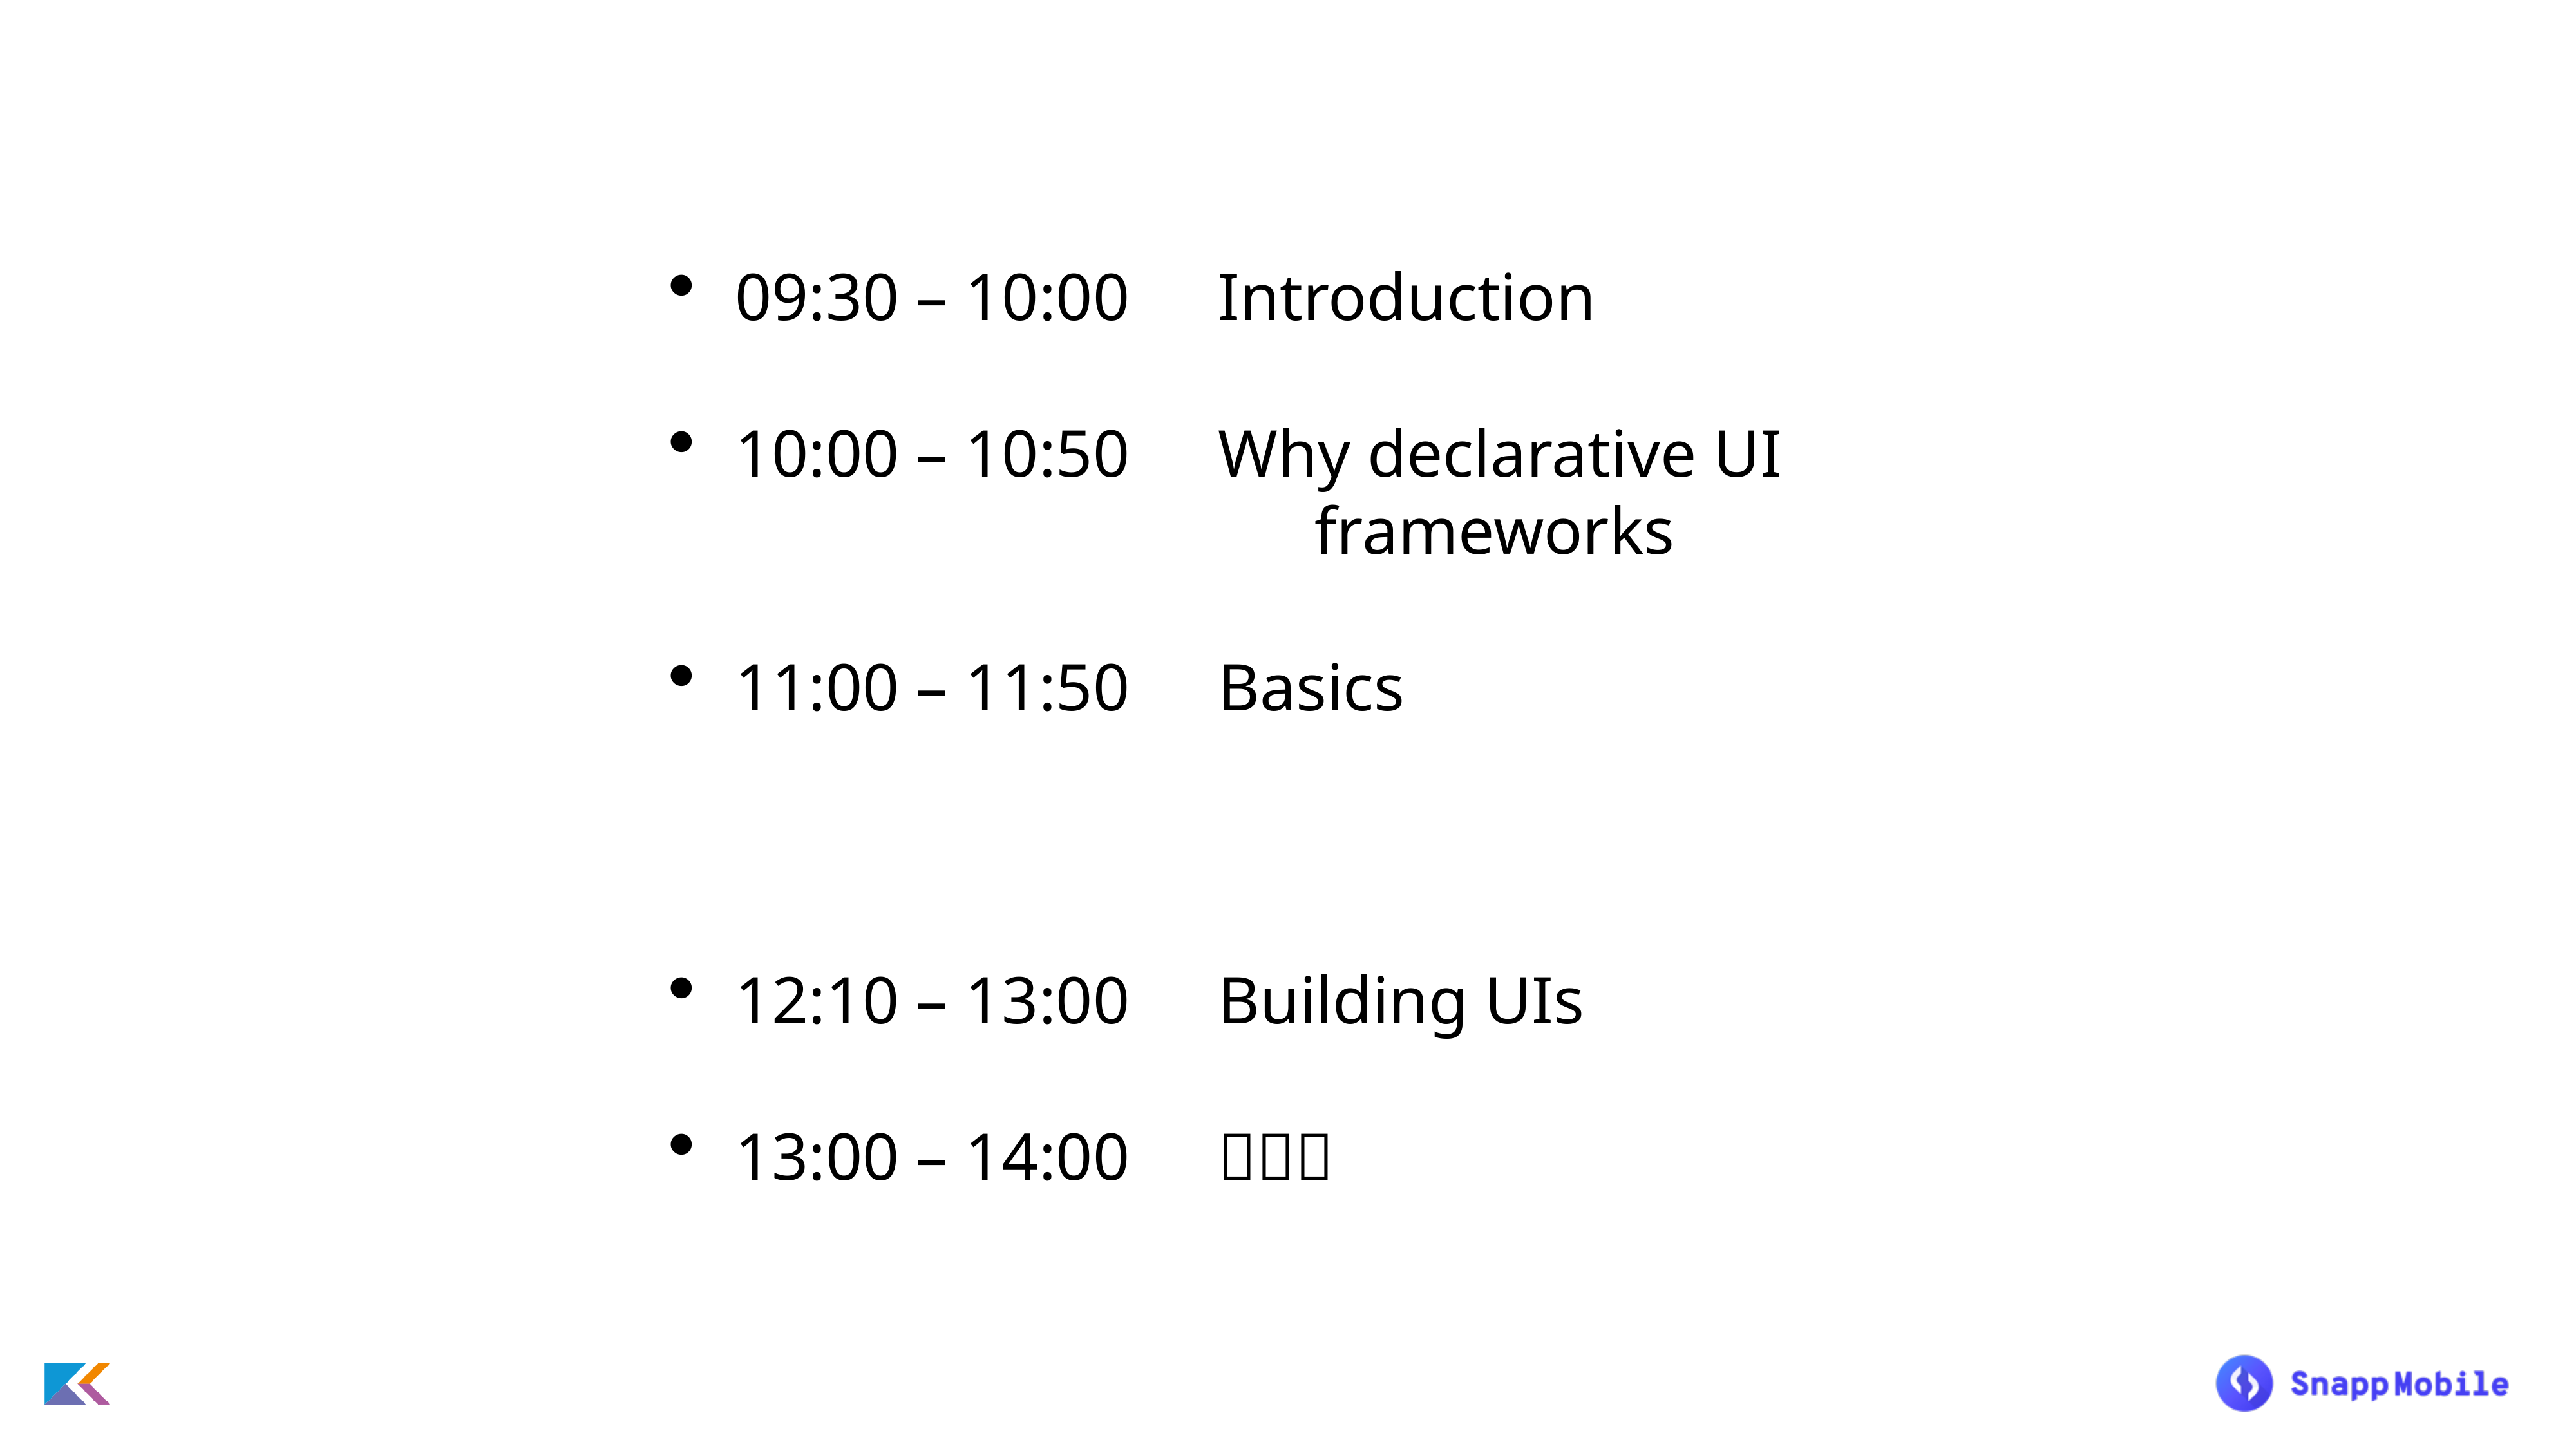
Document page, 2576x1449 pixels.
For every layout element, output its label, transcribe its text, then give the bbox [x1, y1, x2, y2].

picture [35, 1358, 118, 1410]
picture [2197, 1336, 2529, 1431]
list 09:30 – 10:00 Introduction 10:00 – 10:50 Why declarative UI frameworks 11:00 – 11:50 Basics 12:10 – 13:00 Building UIs 13:00 – 14:00 🥗🍔🧃 [662, 185, 1914, 1264]
